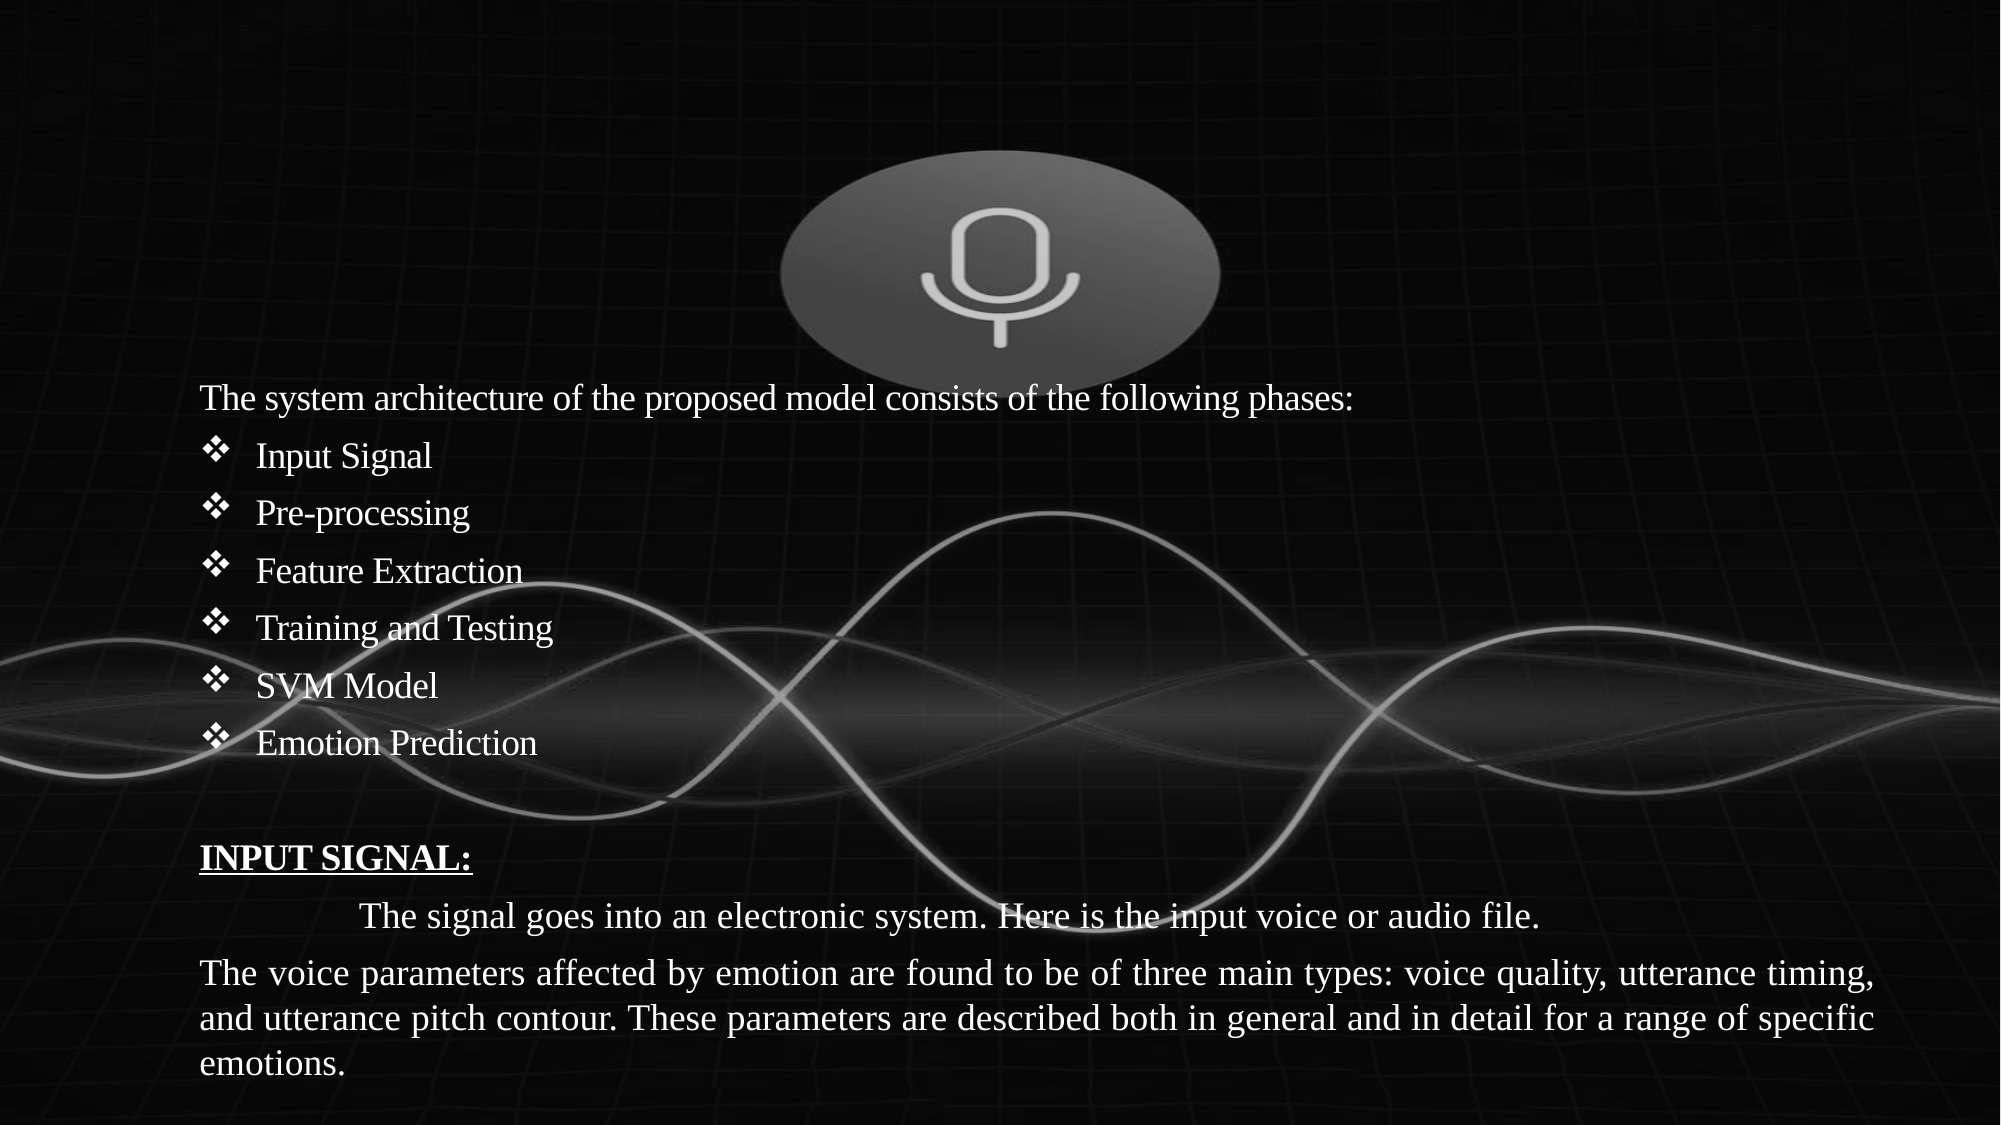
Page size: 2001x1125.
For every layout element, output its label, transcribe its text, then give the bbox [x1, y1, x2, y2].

picture [0, 0, 2001, 1125]
text_box The system architecture of the proposed model consists of the following phases: Input Signal Pre-processing Feature Extraction Training and Testing SVM Model Emotion Prediction INPUT SIGNAL: The signal goes into an electronic system. Here is the input voice or audio file. The voice parameters affected by emotion are found to be of three main types: voice quality, utterance timing, and utterance pitch contour. These parameters are described both in general and in detail for a range of specific emotions. [184, 365, 1893, 1125]
